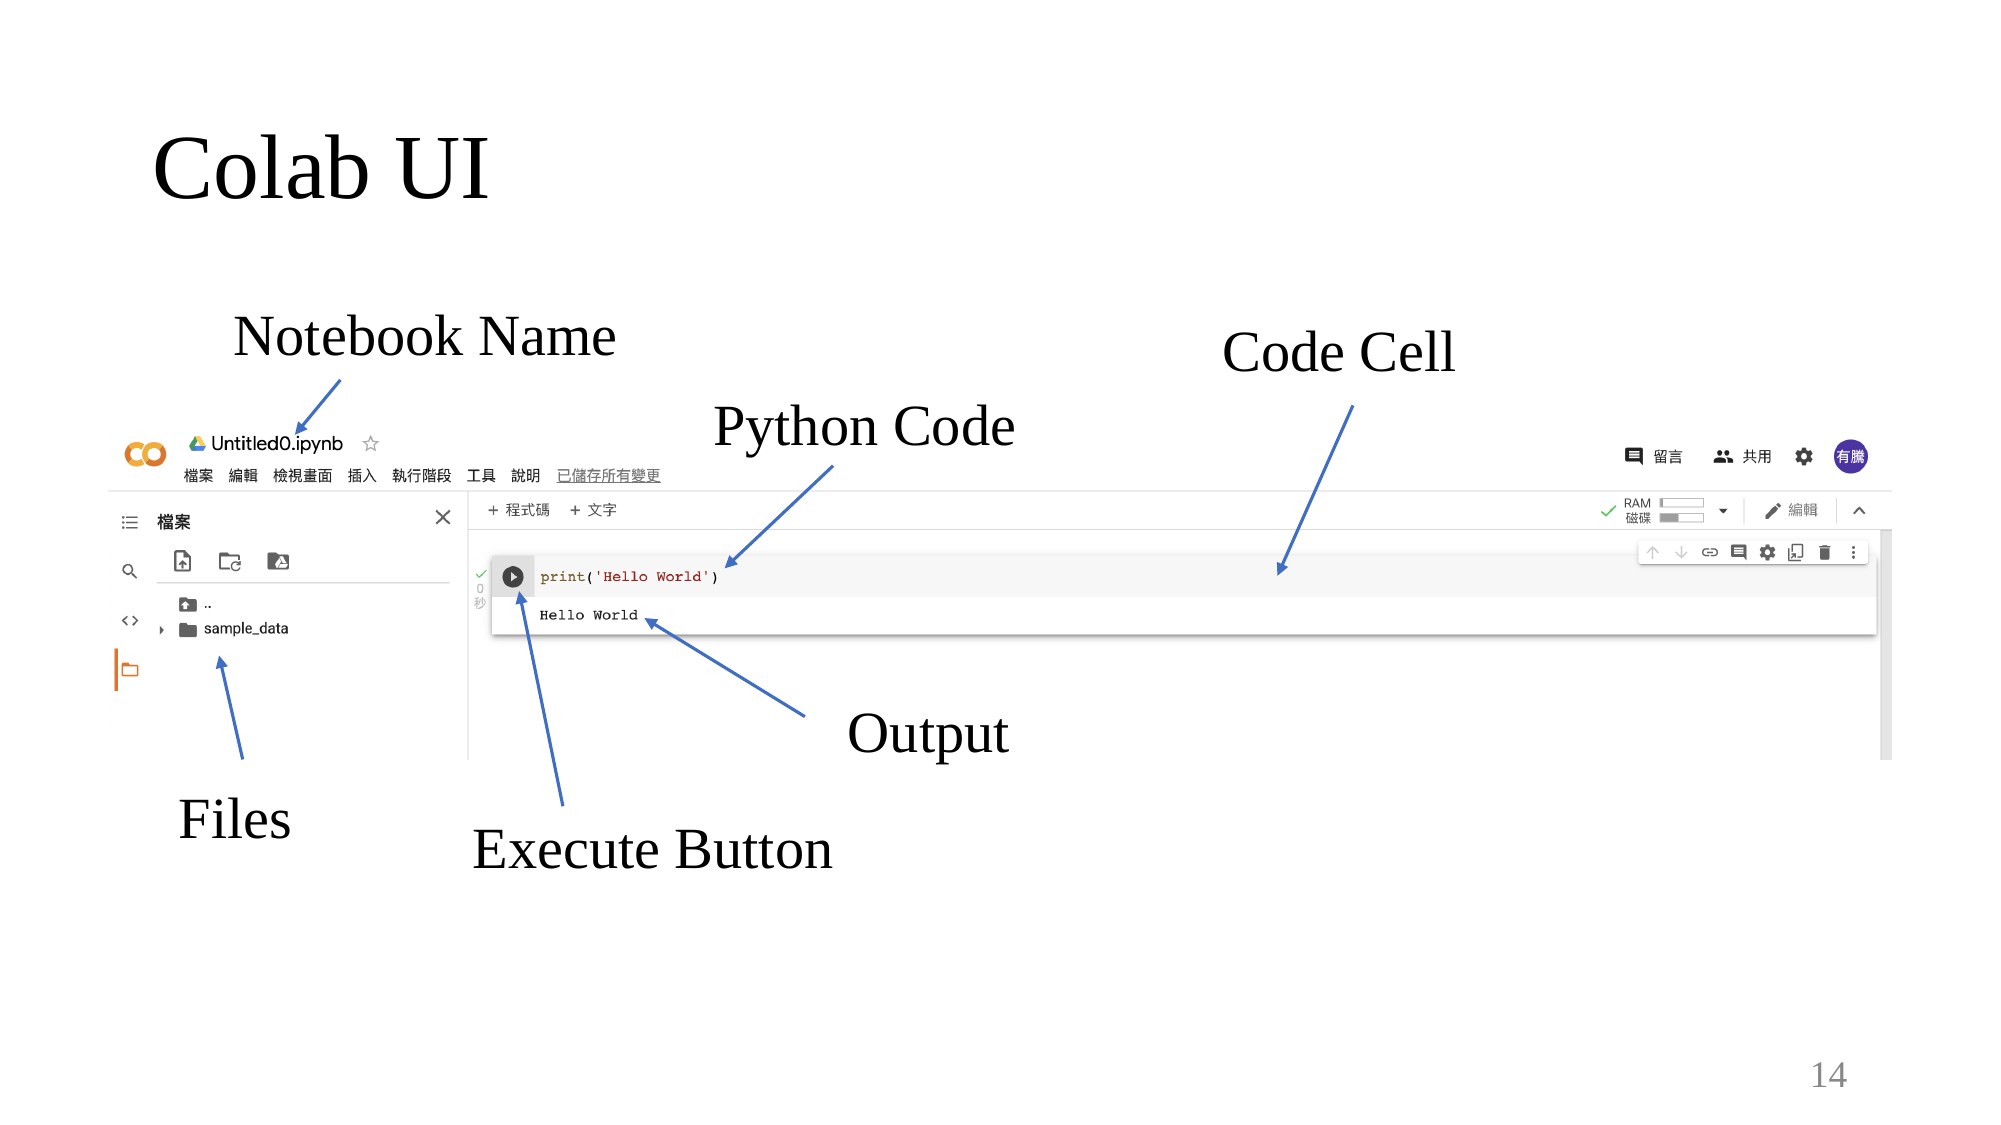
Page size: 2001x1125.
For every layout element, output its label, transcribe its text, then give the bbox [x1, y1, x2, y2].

text_box Notebook Name [219, 290, 707, 375]
title Colab UI [137, 59, 1863, 278]
picture [108, 422, 1892, 760]
text_box Execute Button [458, 802, 868, 888]
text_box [644, 617, 806, 717]
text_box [1277, 405, 1354, 576]
text_box Python Code [698, 379, 1038, 420]
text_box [518, 590, 564, 807]
text_box Code Cell [1207, 305, 1618, 391]
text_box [218, 655, 243, 760]
slide_number 14 [1412, 1042, 1863, 1103]
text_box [294, 379, 341, 435]
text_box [724, 465, 834, 569]
text_box Files [163, 772, 322, 858]
